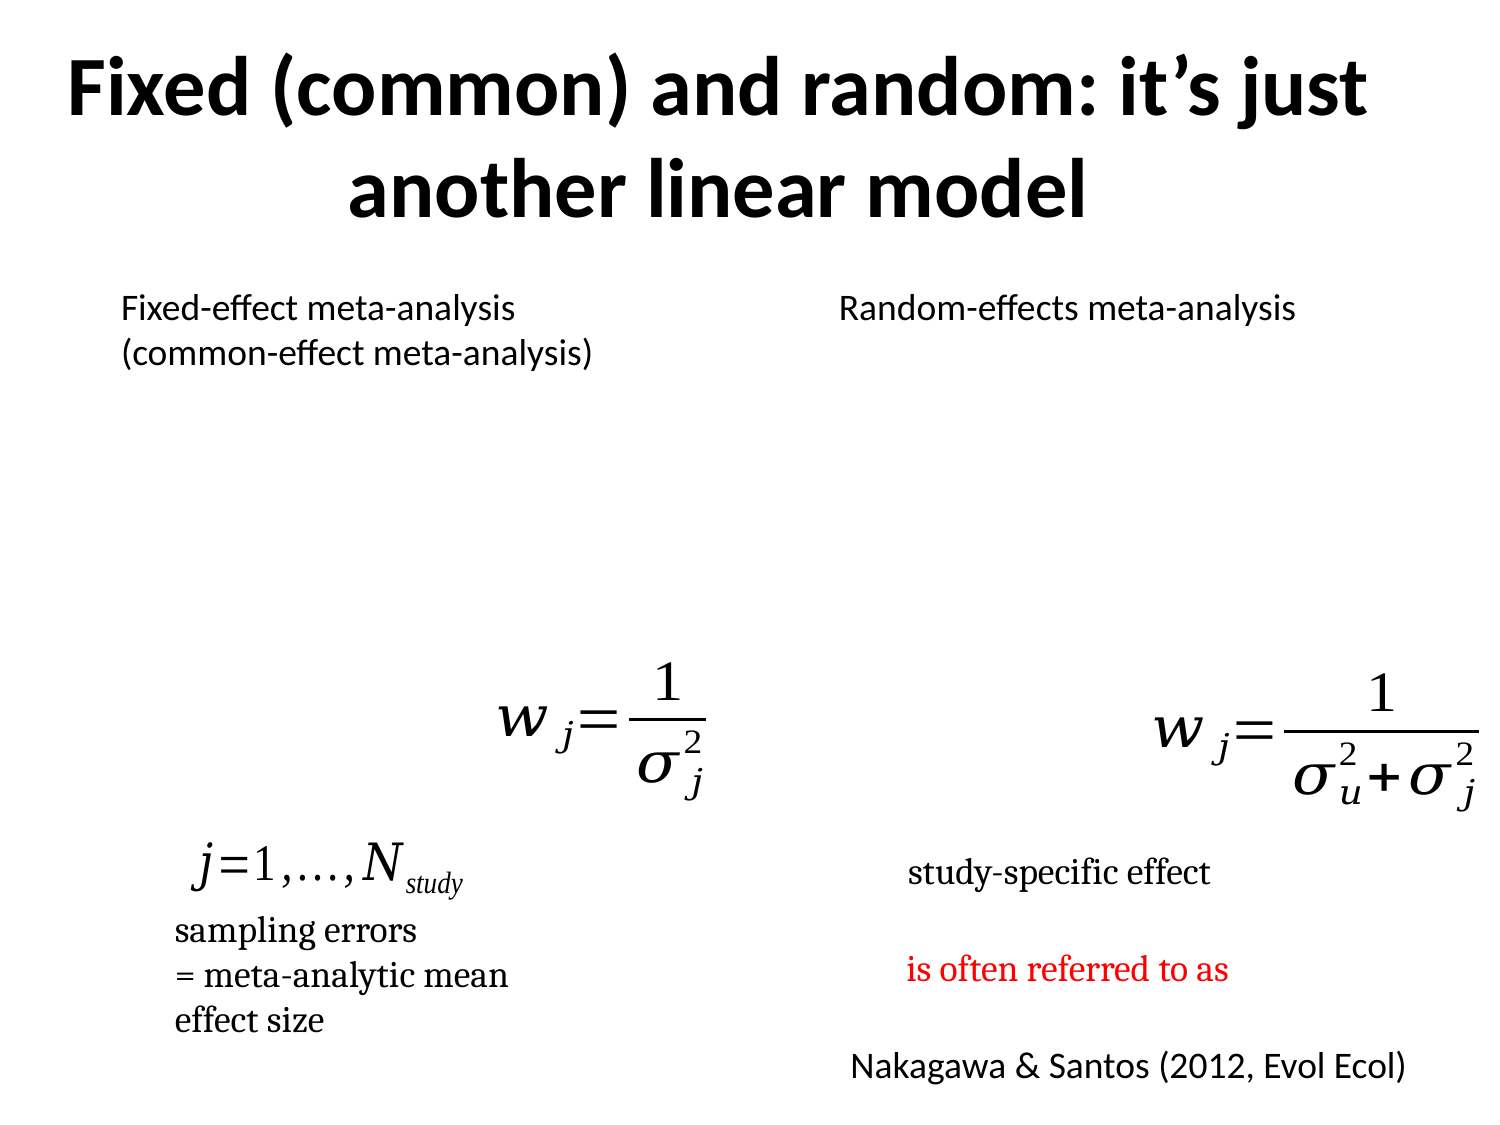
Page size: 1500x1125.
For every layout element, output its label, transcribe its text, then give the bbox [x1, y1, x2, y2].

text_box Nakagawa & Santos (2012, Evol Ecol) [835, 1034, 1423, 1094]
text_box Random-effects meta-analysis [824, 276, 1312, 336]
title Fixed (common) and random: it’s just another linear model [40, 23, 1397, 242]
text_box Fixed-effect meta-analysis (common-effect meta-analysis) [106, 275, 609, 381]
